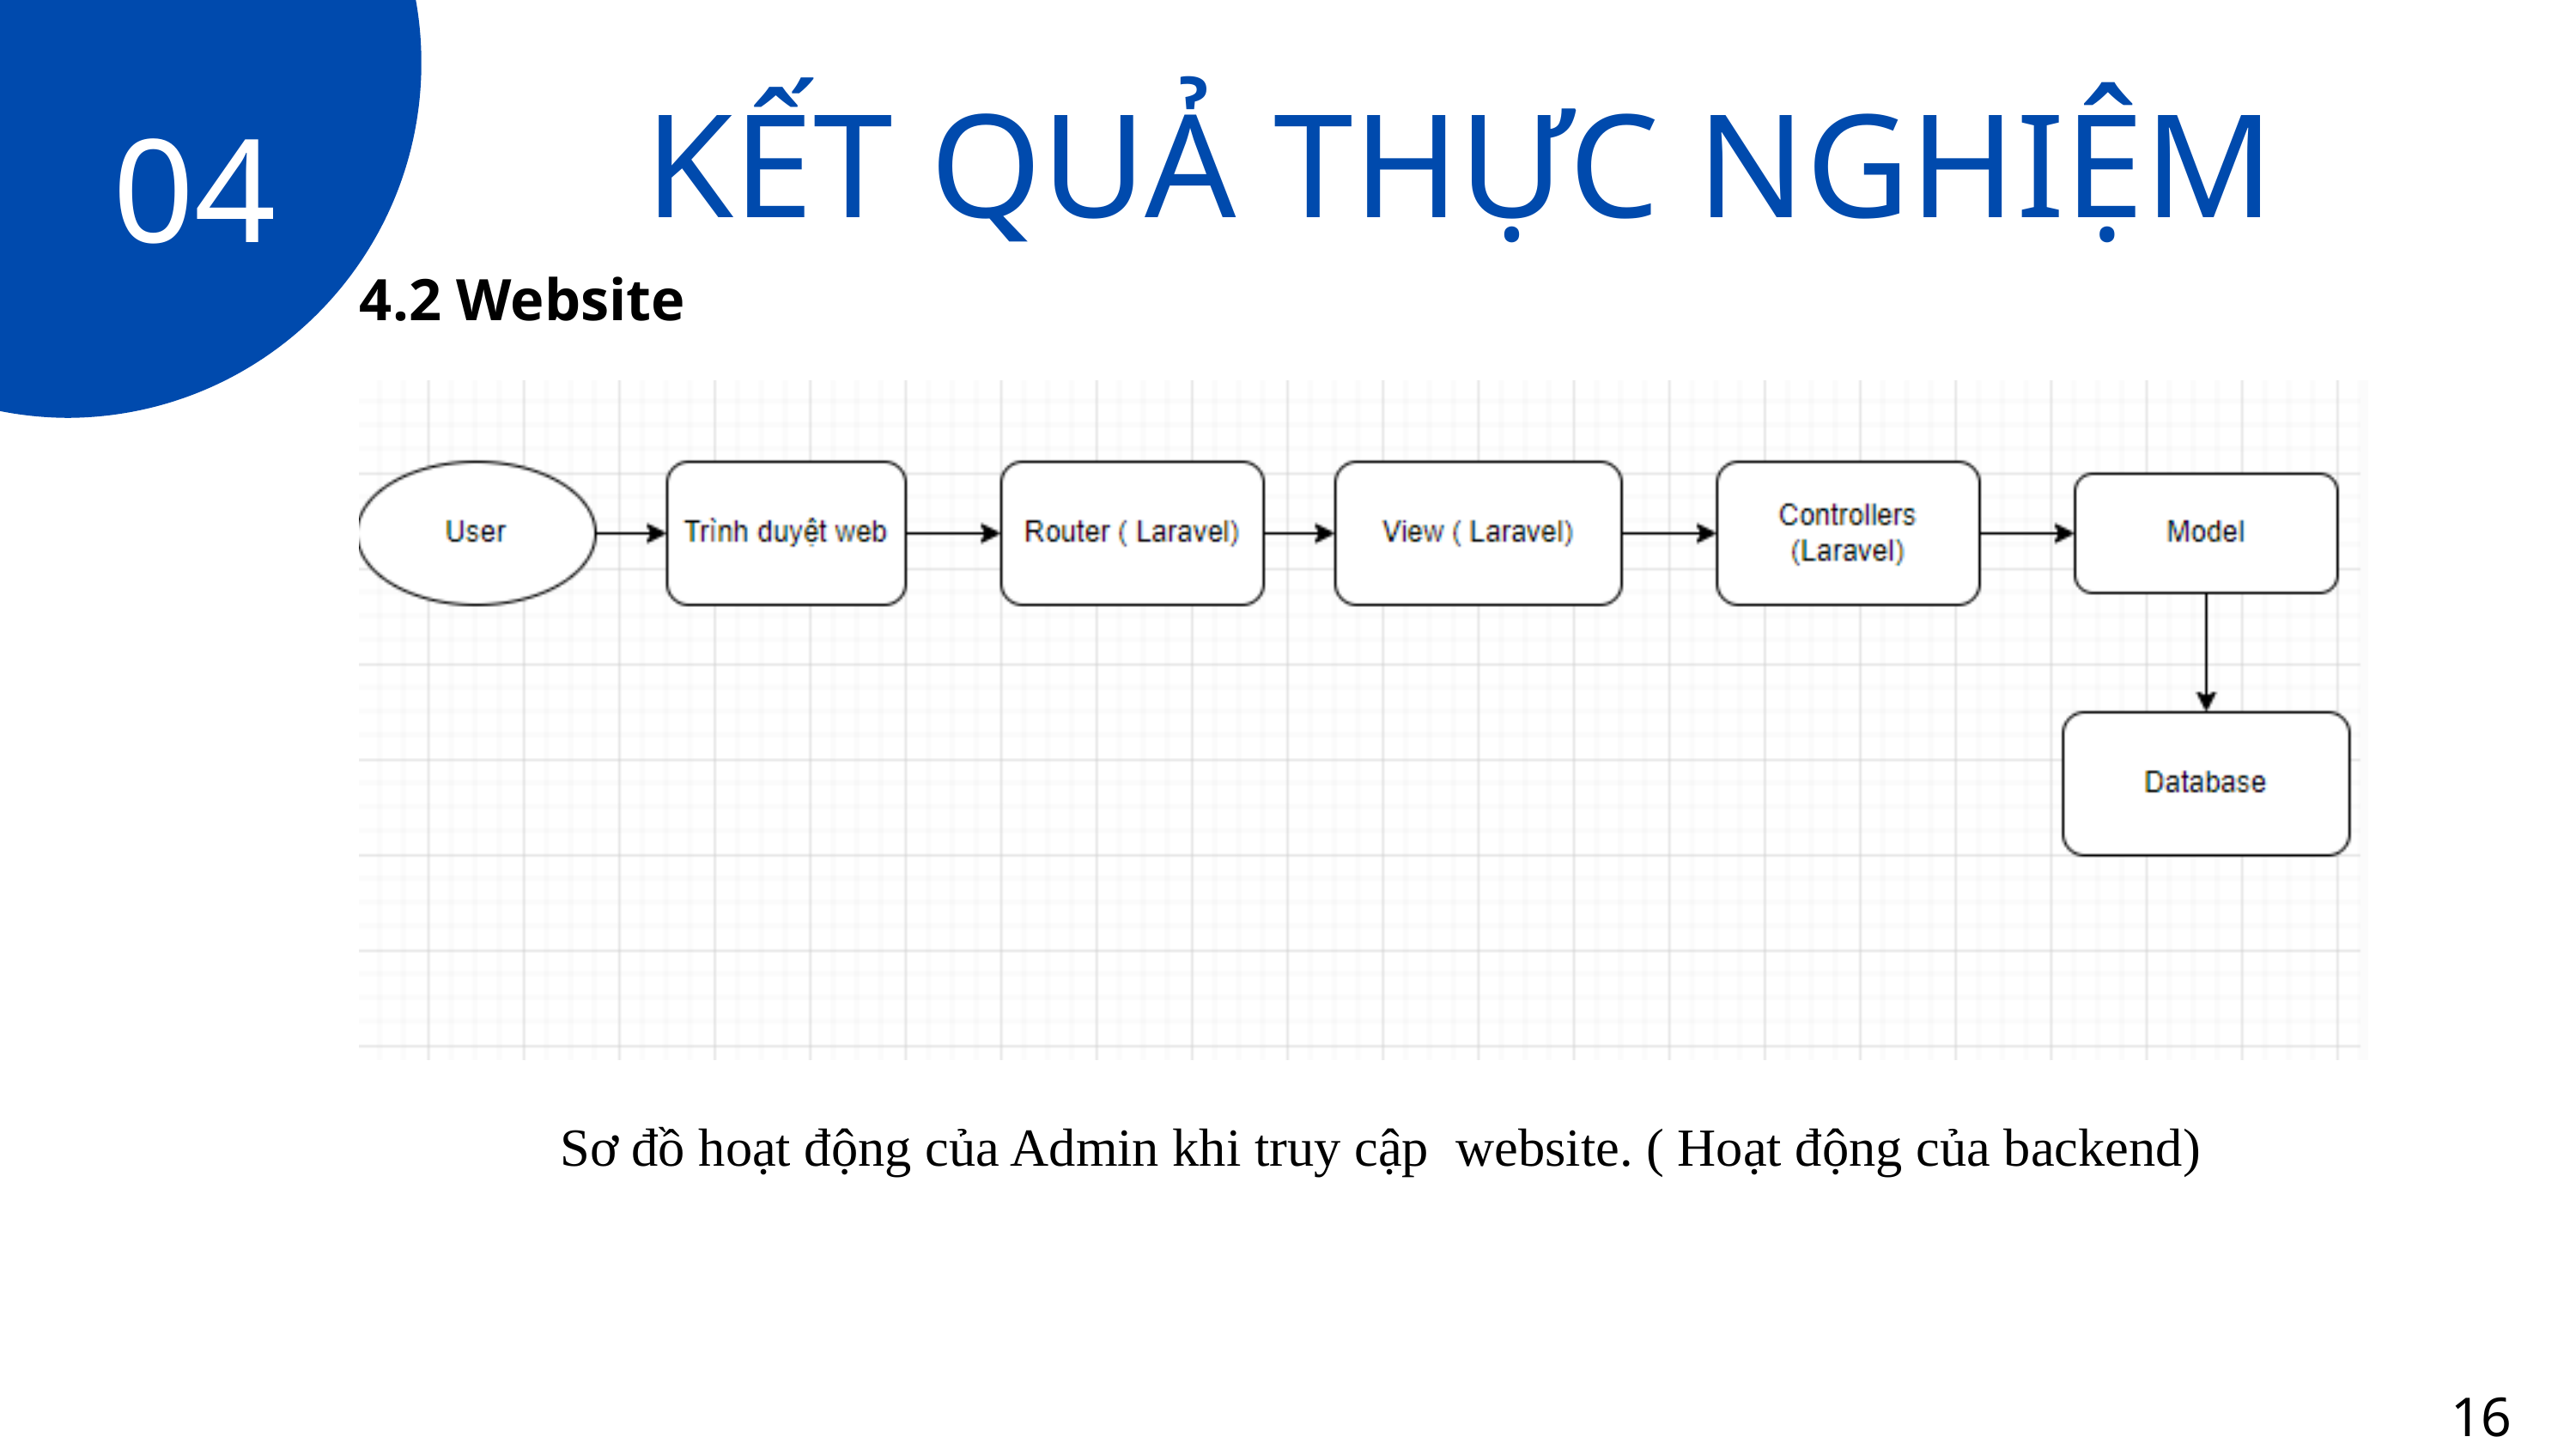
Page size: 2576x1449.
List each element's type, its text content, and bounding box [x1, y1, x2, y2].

text_box KẾT QUẢ THỰC NGHIỆM [475, 45, 2445, 247]
text_box 16 [2424, 1246, 2539, 1447]
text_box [0, 0, 423, 418]
text_box 4.2 Website [427, 263, 1953, 332]
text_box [359, 380, 2368, 1185]
